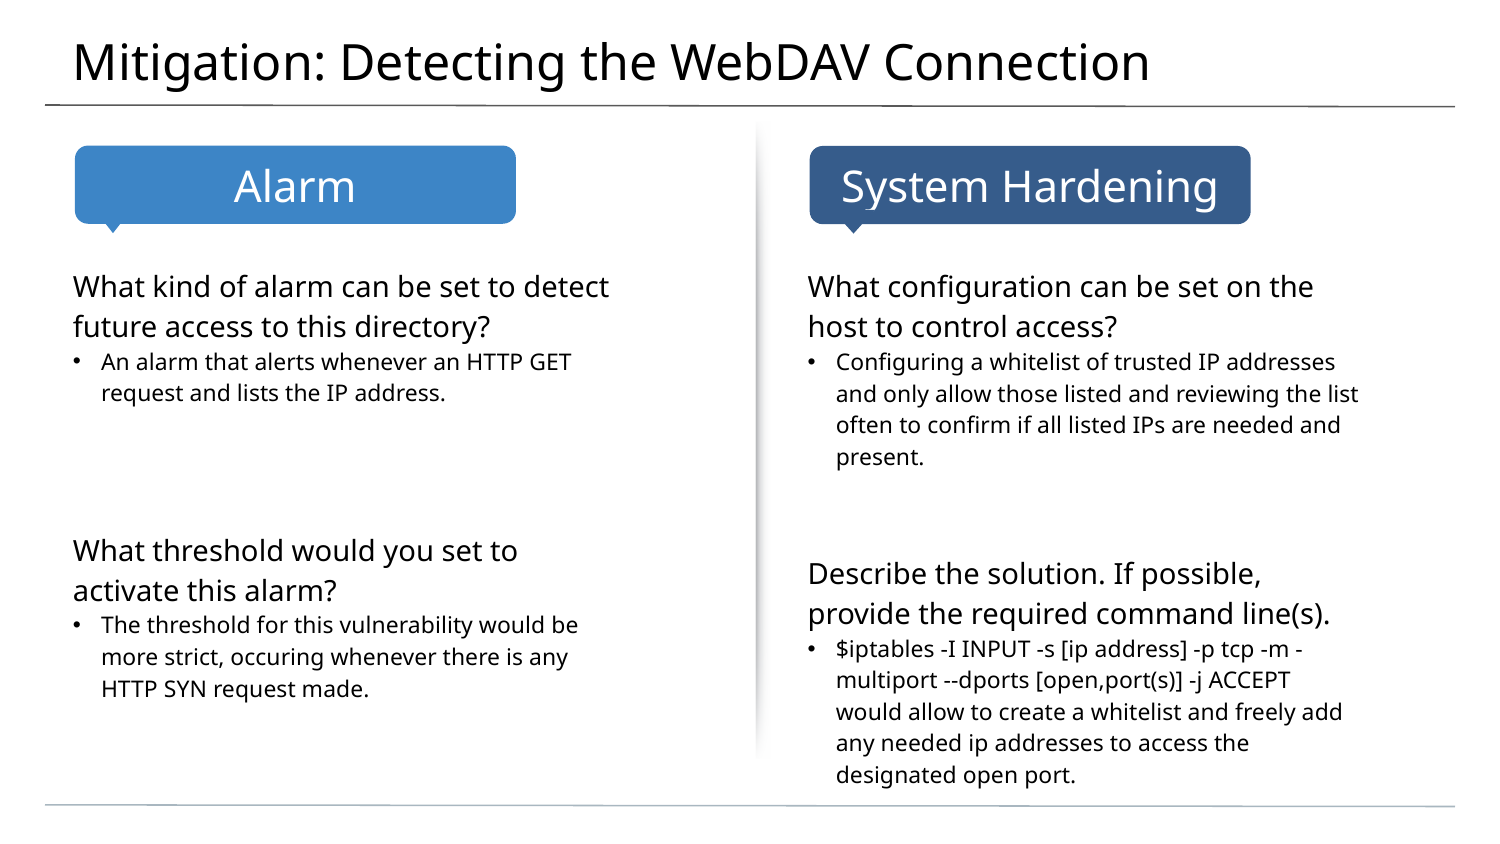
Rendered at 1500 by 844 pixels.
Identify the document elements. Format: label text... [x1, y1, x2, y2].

title Mitigation: Detecting the WebDAV Connection [0, 0, 1500, 88]
subtitle What configuration can be set on the host to control access? Configuring a whitelist of trusted IP addresses and only allow those listed and reviewing the list often to confirm if all listed IPs are needed and present. Describe the solution. If possible, provide the required command line(s). $iptables -I INPUT -s [ip address] -p tcp -m -multiport --dports [open,port(s)] -j ACCEPT would allow to create a whitelist and freely add any needed ip addresses to access the designated open port. [732, 263, 1438, 805]
picture [703, 107, 839, 782]
subtitle What kind of alarm can be set to detect future access to this directory? An alarm that alerts whenever an HTTP GET request and lists the IP address. What threshold would you set to activate this alarm? The threshold for this vulnerability would be more strict, occuring whenever there is any HTTP SYN request made. [0, 262, 704, 805]
